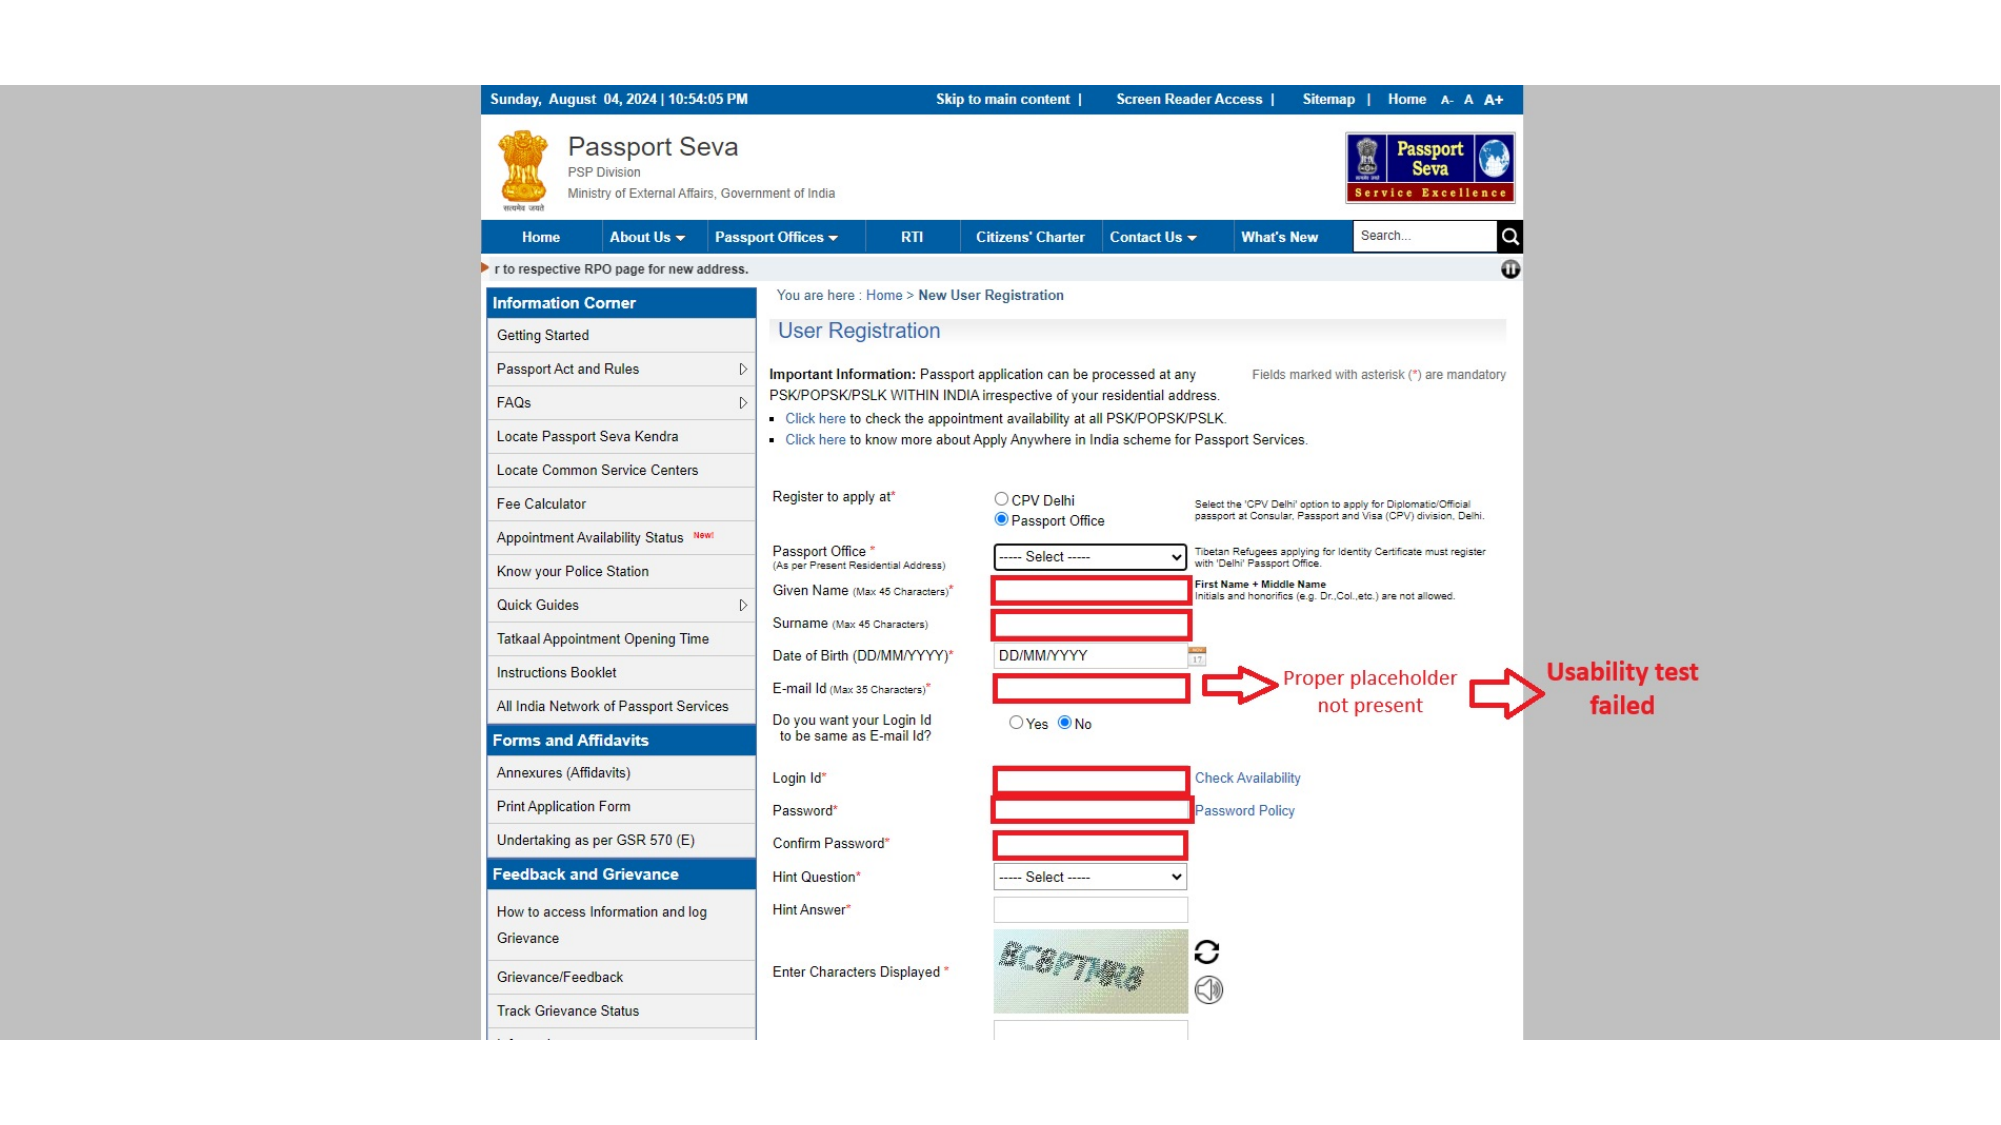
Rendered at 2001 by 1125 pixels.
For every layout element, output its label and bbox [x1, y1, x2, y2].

picture [0, 85, 2000, 1040]
